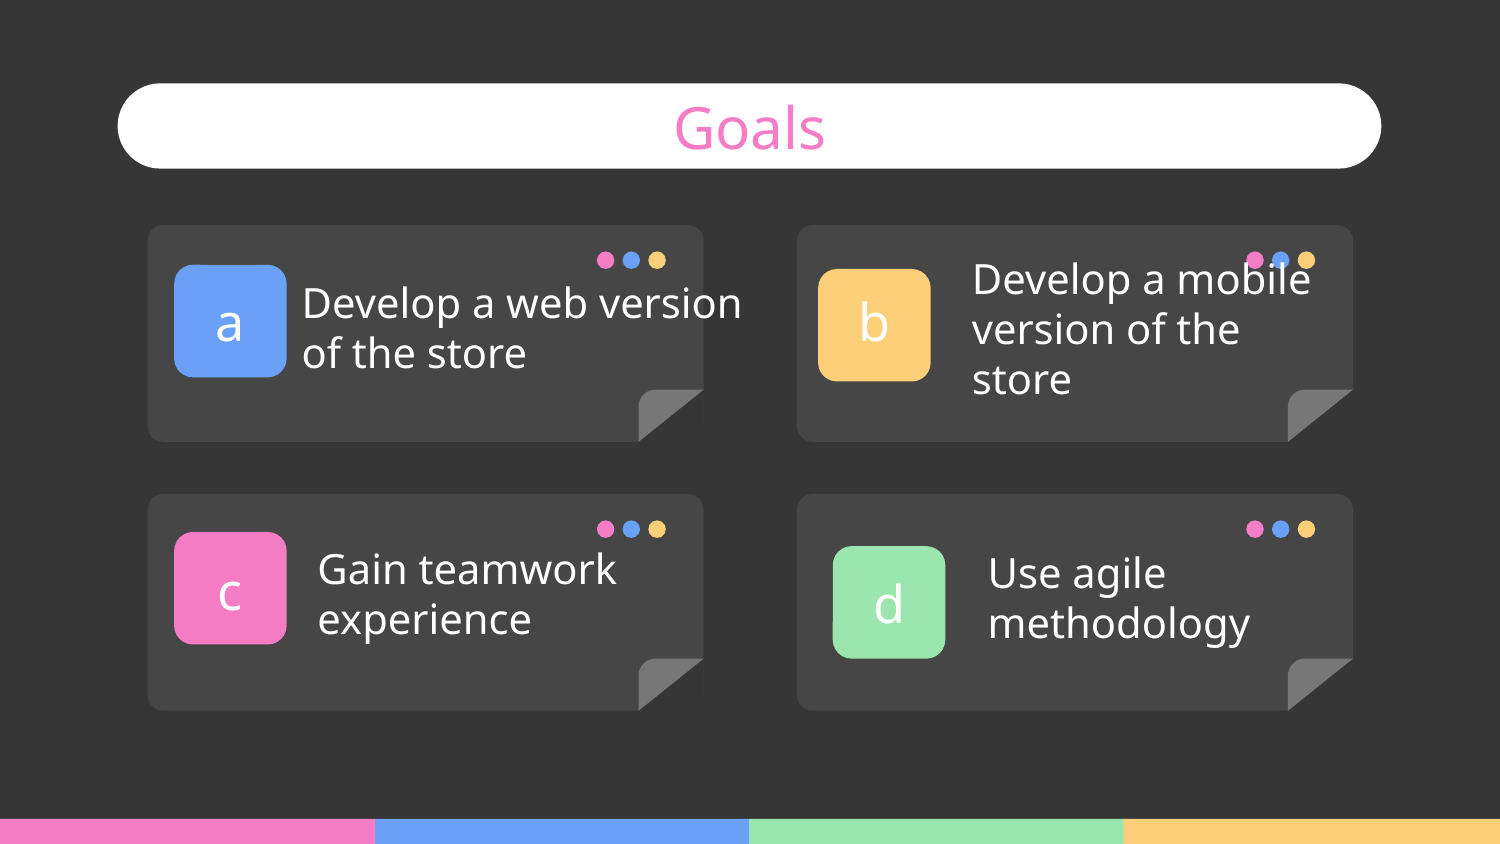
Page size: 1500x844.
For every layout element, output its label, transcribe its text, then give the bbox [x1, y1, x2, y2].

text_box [796, 493, 1354, 711]
title Develop a web version of the store [708, 296, 775, 357]
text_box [147, 493, 704, 711]
title Goals [118, 88, 1382, 164]
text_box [147, 224, 704, 442]
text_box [796, 224, 1354, 442]
